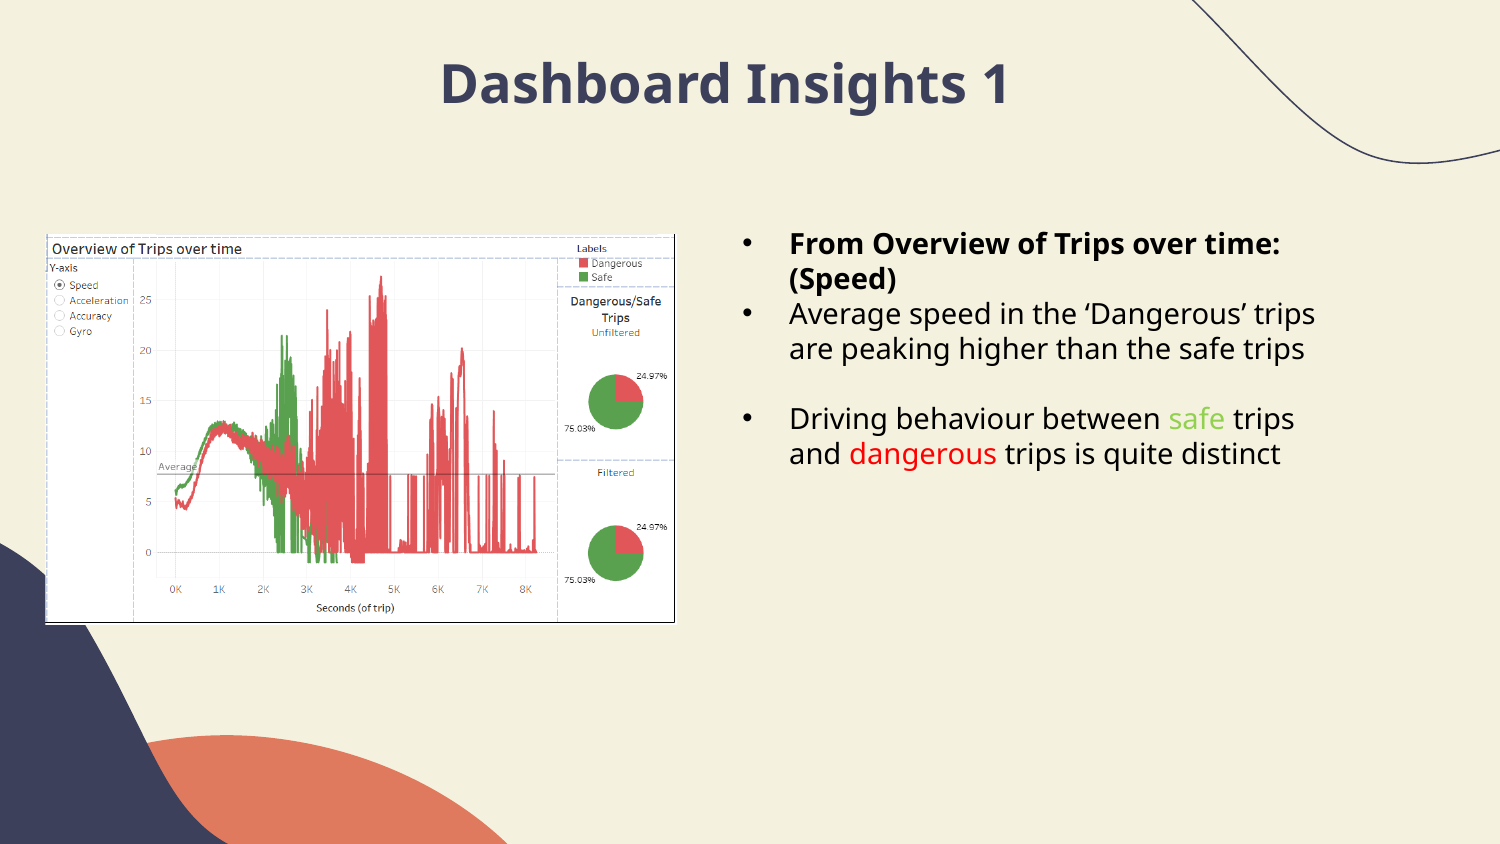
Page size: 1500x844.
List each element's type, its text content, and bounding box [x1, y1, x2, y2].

text_box From Overview of Trips over time: (Speed) Average speed in the ‘Dangerous’ trips are peaking higher than the safe trips Driving behaviour between safe trips and dangerous trips is quite distinct [727, 217, 1359, 478]
title Dashboard Insights 1 [92, 34, 1359, 129]
picture [45, 234, 678, 626]
